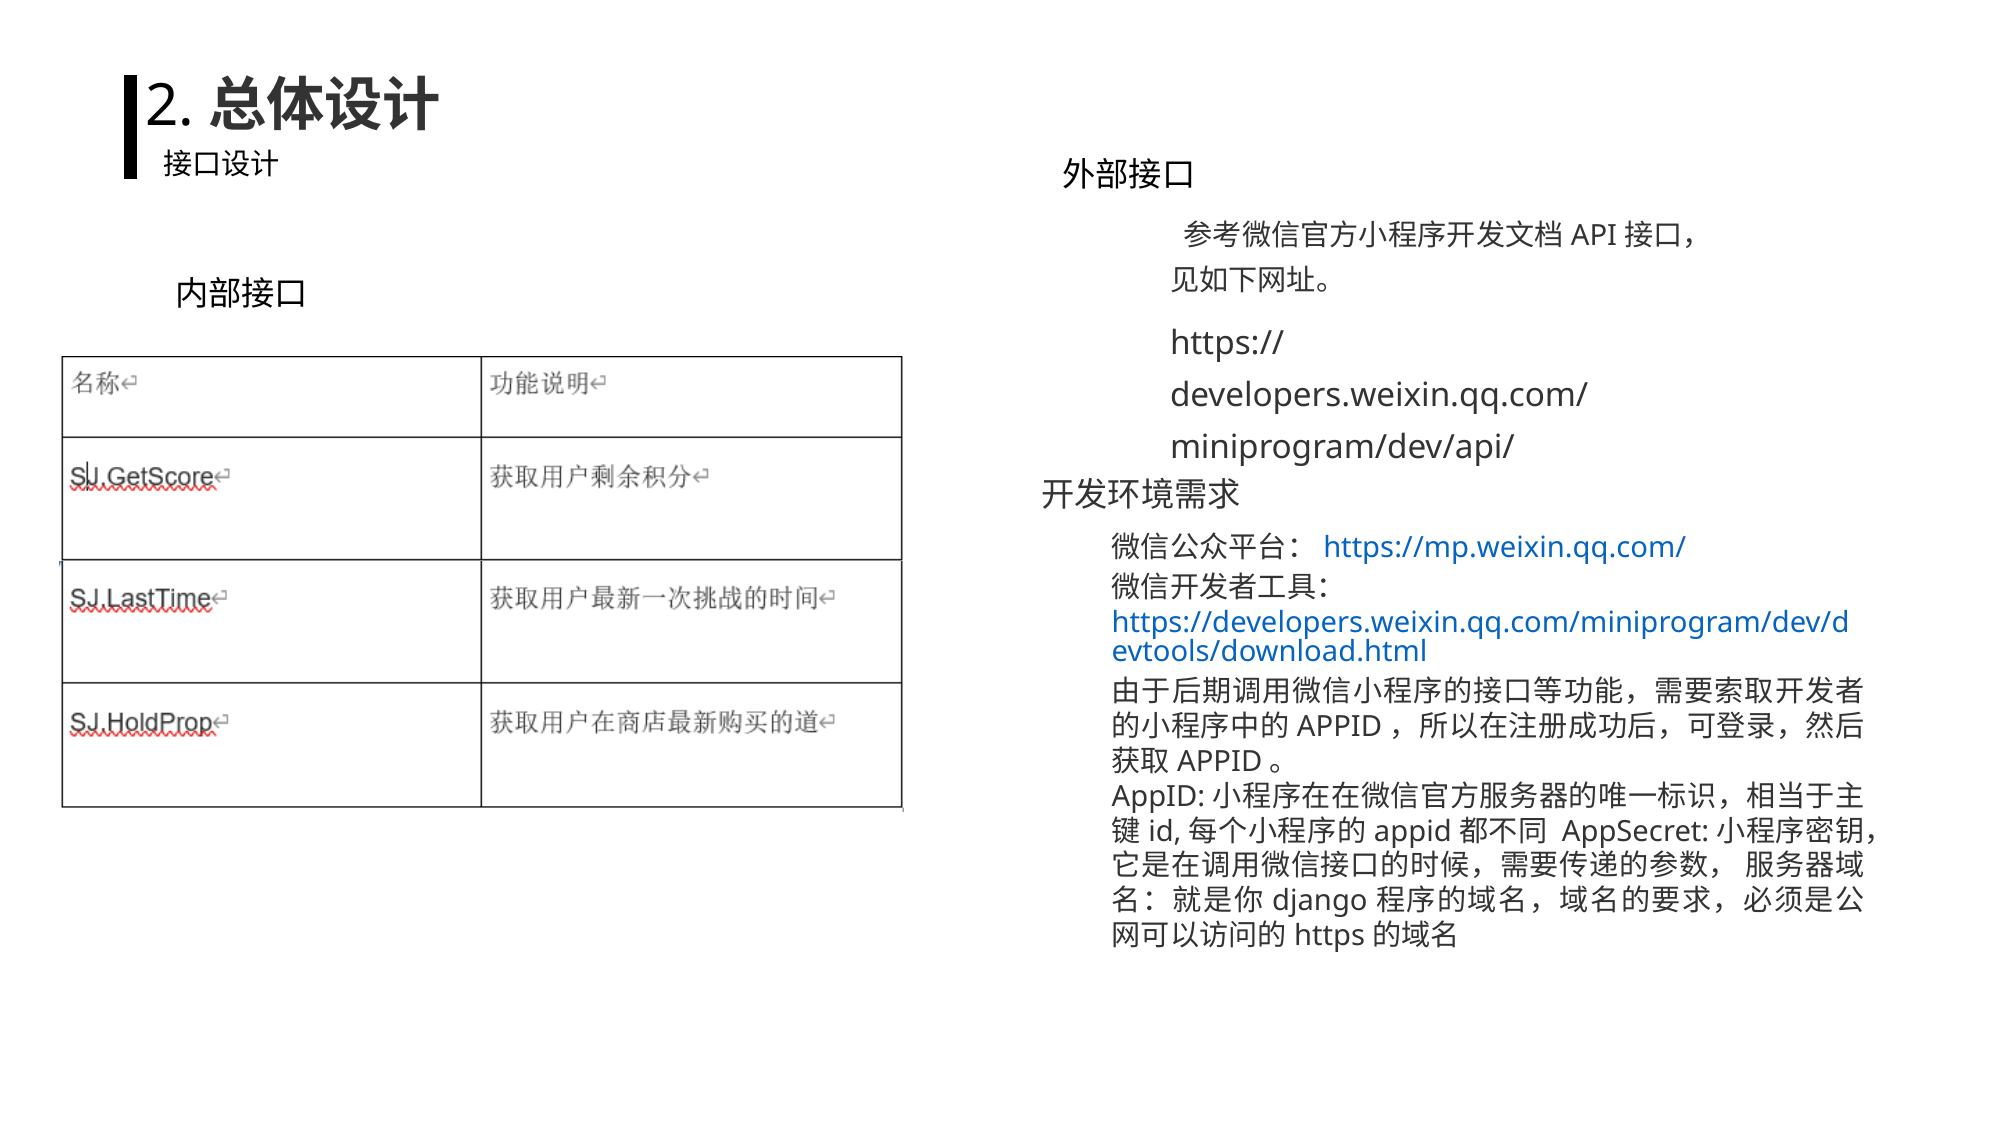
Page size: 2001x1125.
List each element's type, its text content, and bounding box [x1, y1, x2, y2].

text_box 外部接口 [946, 145, 1312, 201]
text_box 2.总体设计 [130, 59, 699, 145]
text_box 开发环境需求 [1026, 436, 1286, 521]
text_box 接口设计 [148, 137, 518, 188]
text_box 参考微信官方小程序开发文档API接口，见如下网址。 https://developers.weixin.qq.com/miniprogram/dev/api/ [1155, 198, 1733, 473]
text_box 内部接口 [59, 265, 425, 320]
picture [59, 356, 904, 812]
text_box 微信公众平台：https://mp.weixin.qq.com/ 微信开发者工具：https://developers.weixin.qq.com/miniprogram/dev/devtools/download.html 由于后期调用微信小程序的接口等功能，需要索取开发者的小程序中的APPID，所以在注册成功后，可登录，然后获取APPID。 AppID:小程序在在微信官方服务器的唯一标识，相当于主键id,每个小程序的appid都不同 AppSecret:小程序密钥，它是在调用微信接口的时候，需要传递的参数， 服务器域名：就是你django程序的域名，域名的要求，必须是公网可以访问的https的域名 [1096, 520, 1880, 930]
